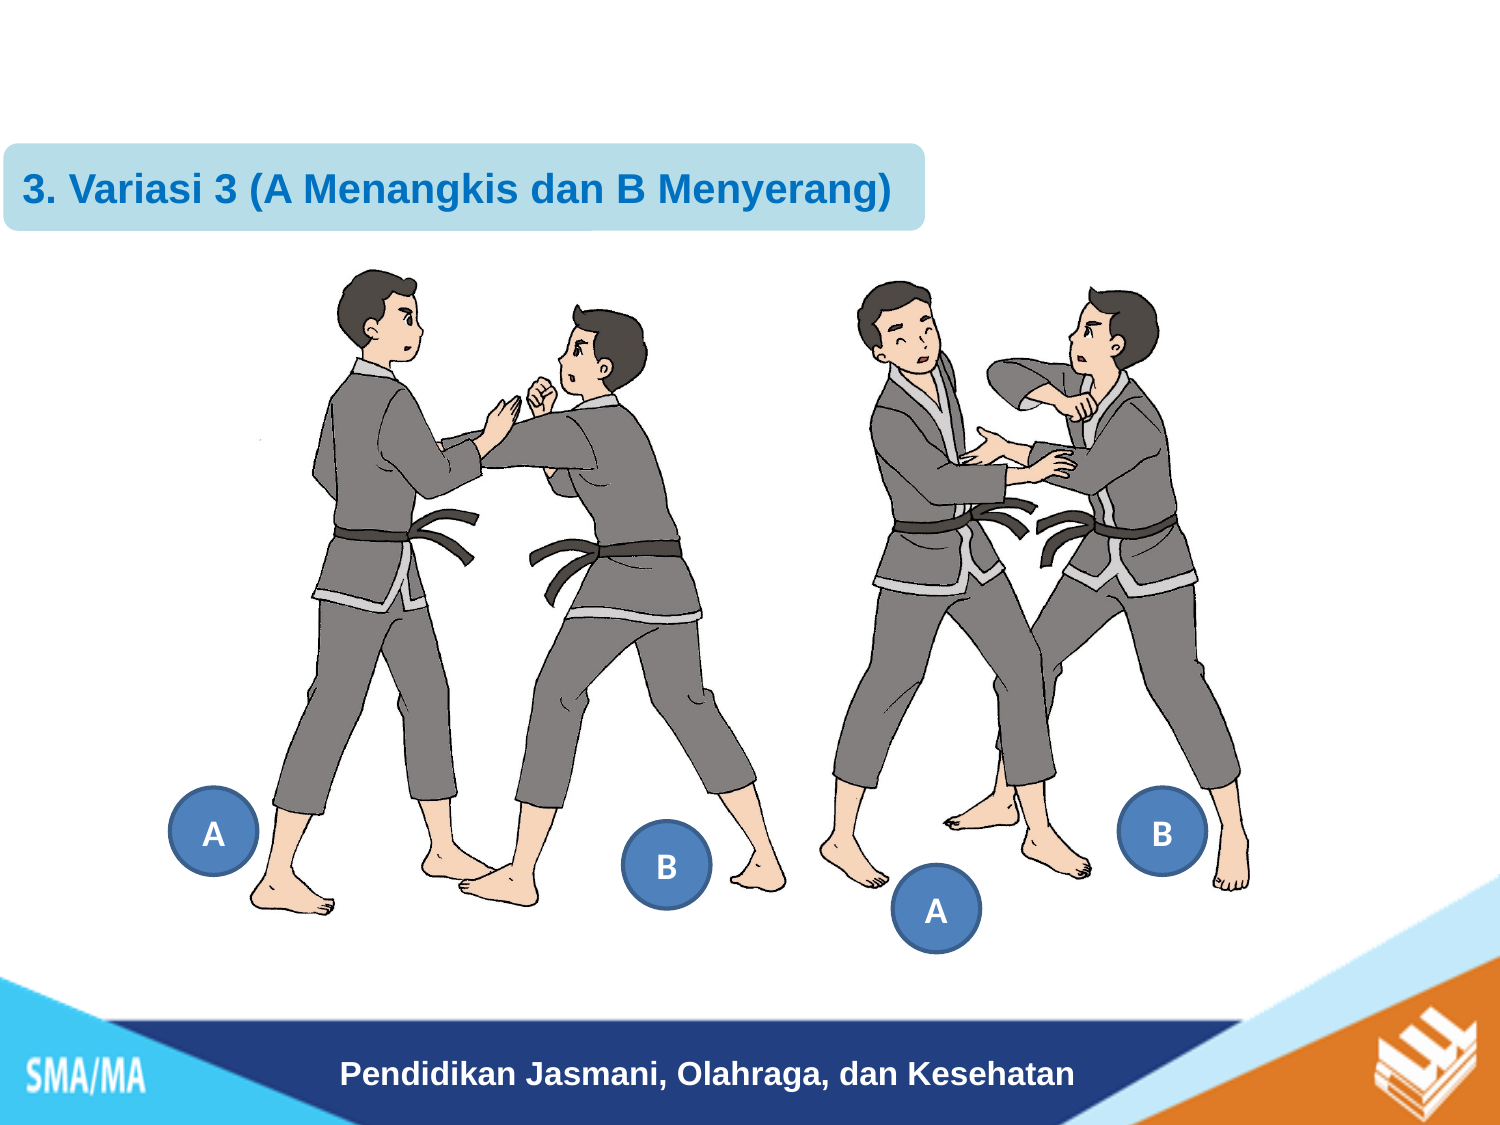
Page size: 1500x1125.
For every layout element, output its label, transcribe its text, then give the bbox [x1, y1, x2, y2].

text_box 3. Variasi 3 (A Menangkis dan B Menyerang) [1, 141, 928, 233]
picture [0, 268, 1500, 1125]
text_box A [167, 785, 244, 873]
